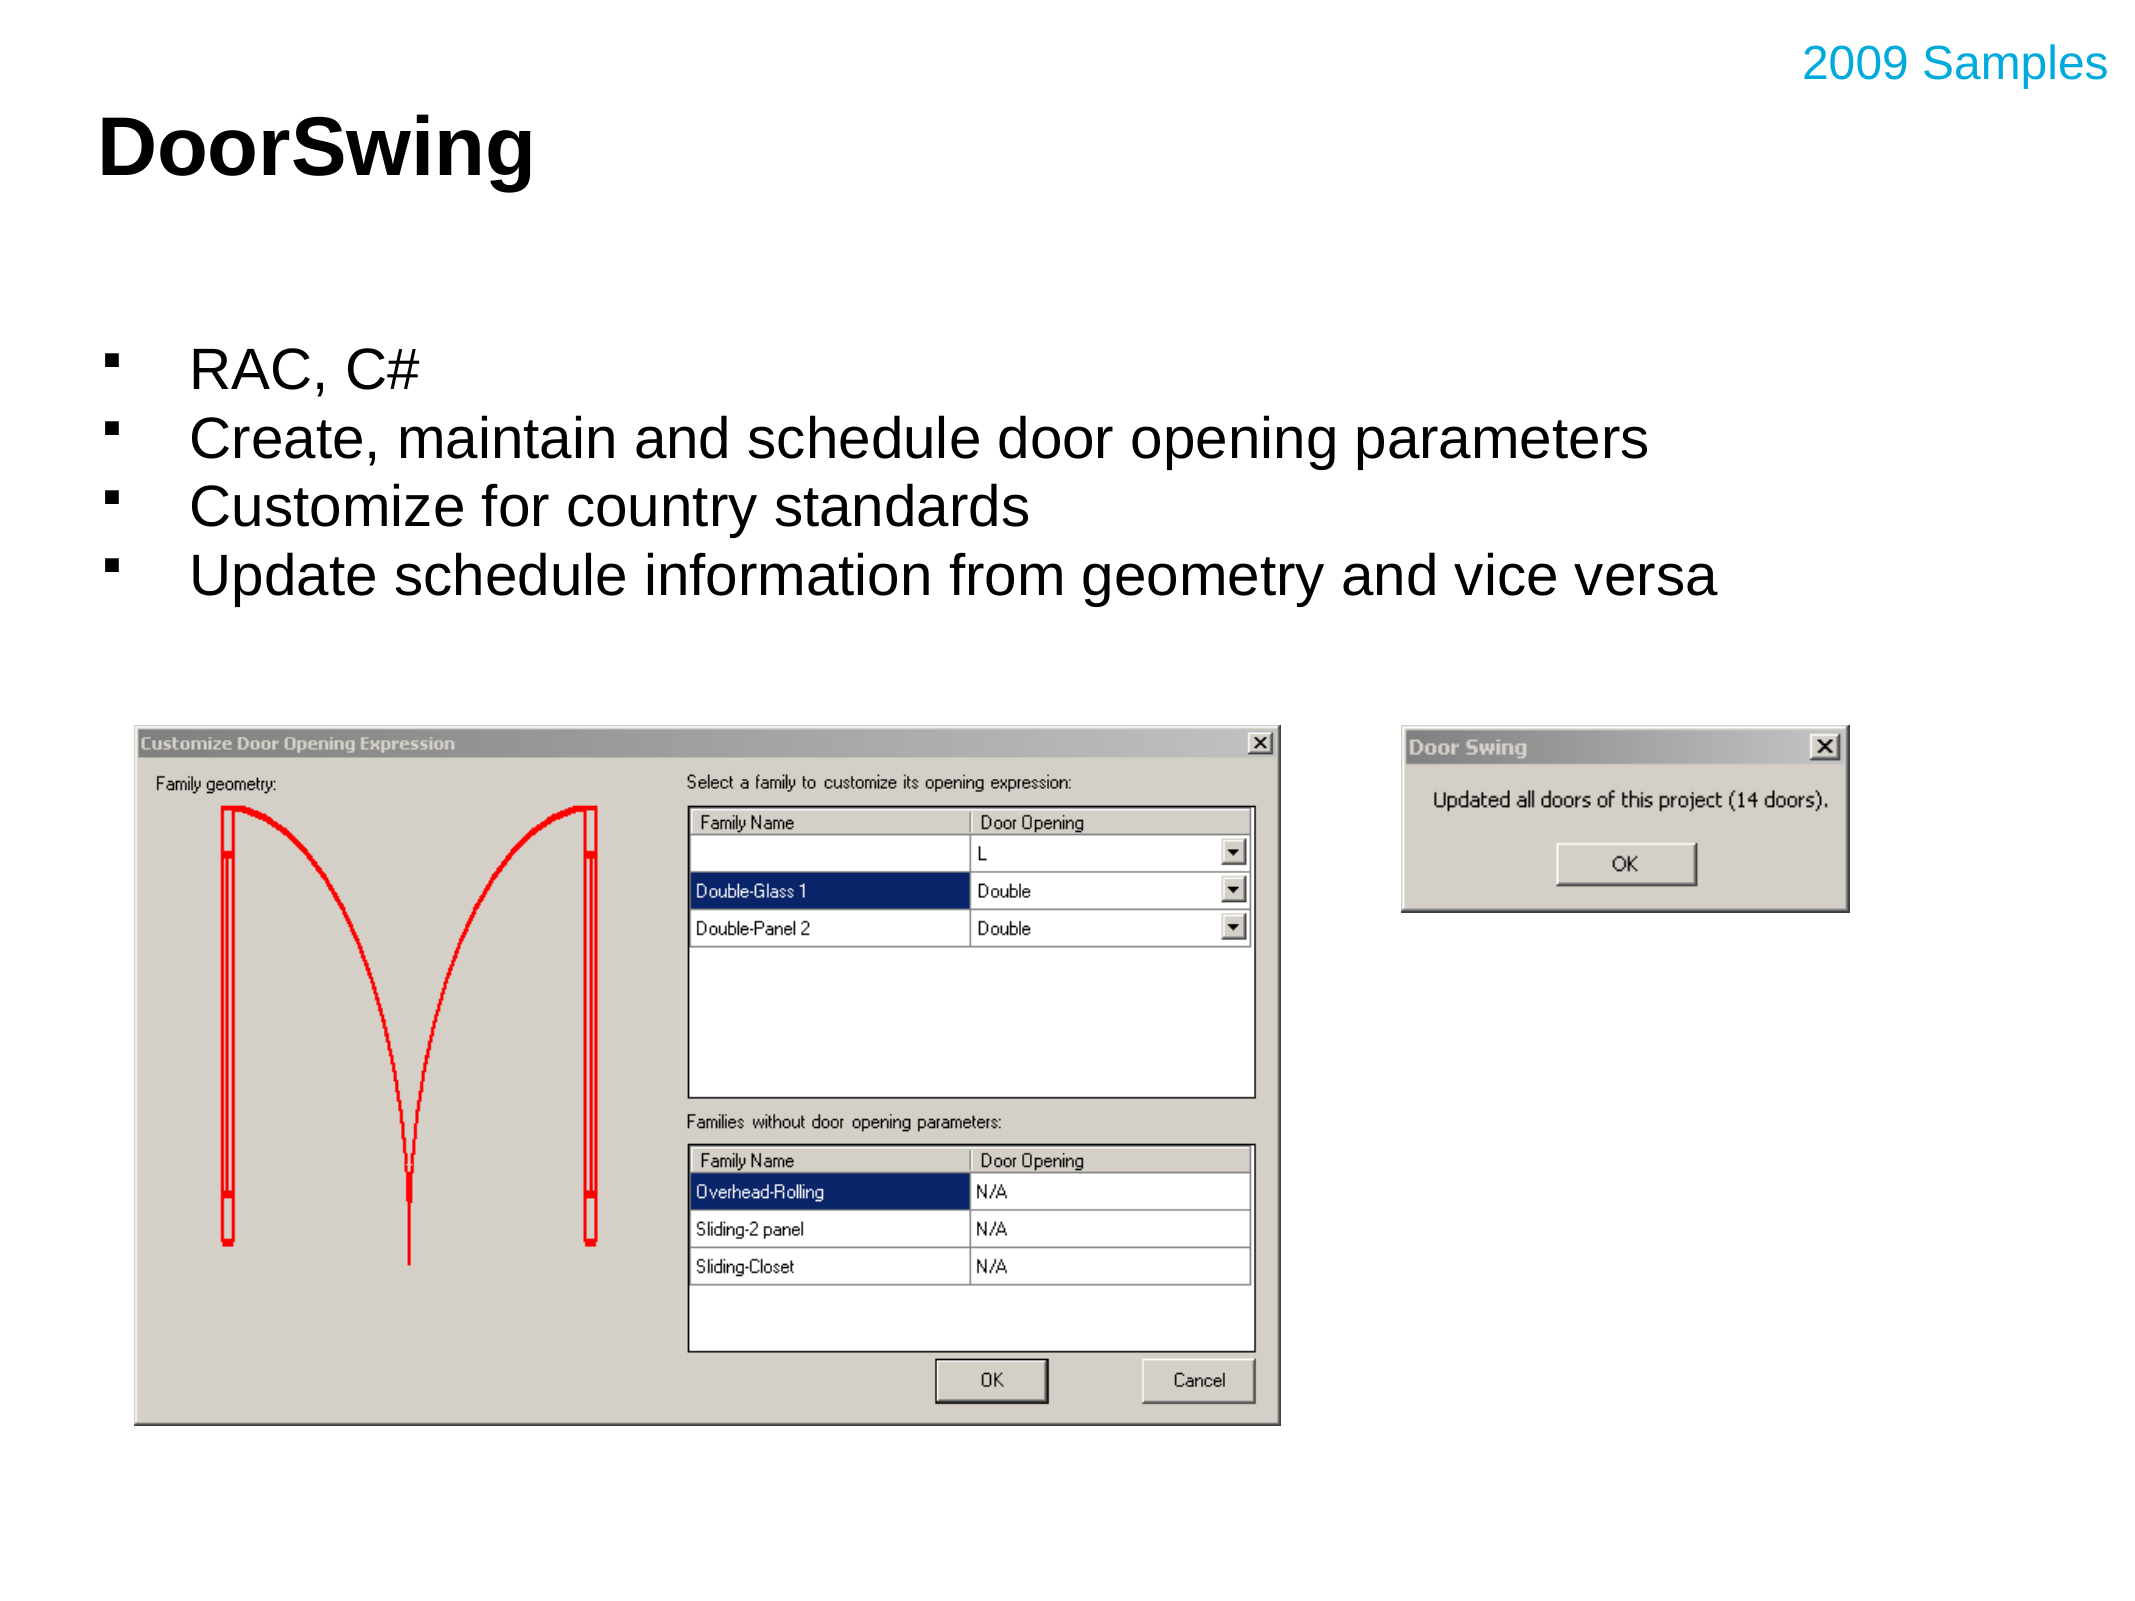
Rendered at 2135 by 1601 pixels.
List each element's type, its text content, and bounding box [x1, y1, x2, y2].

title DoorSwing [96, 59, 2028, 226]
picture [133, 725, 1282, 1426]
list RAC, C# Create, maintain and schedule door opening parameters Customize for country standards Update schedule information from geometry and vice versa [73, 344, 1904, 660]
picture [1400, 724, 1850, 913]
text_box 2009 Samples [1638, 31, 2110, 90]
